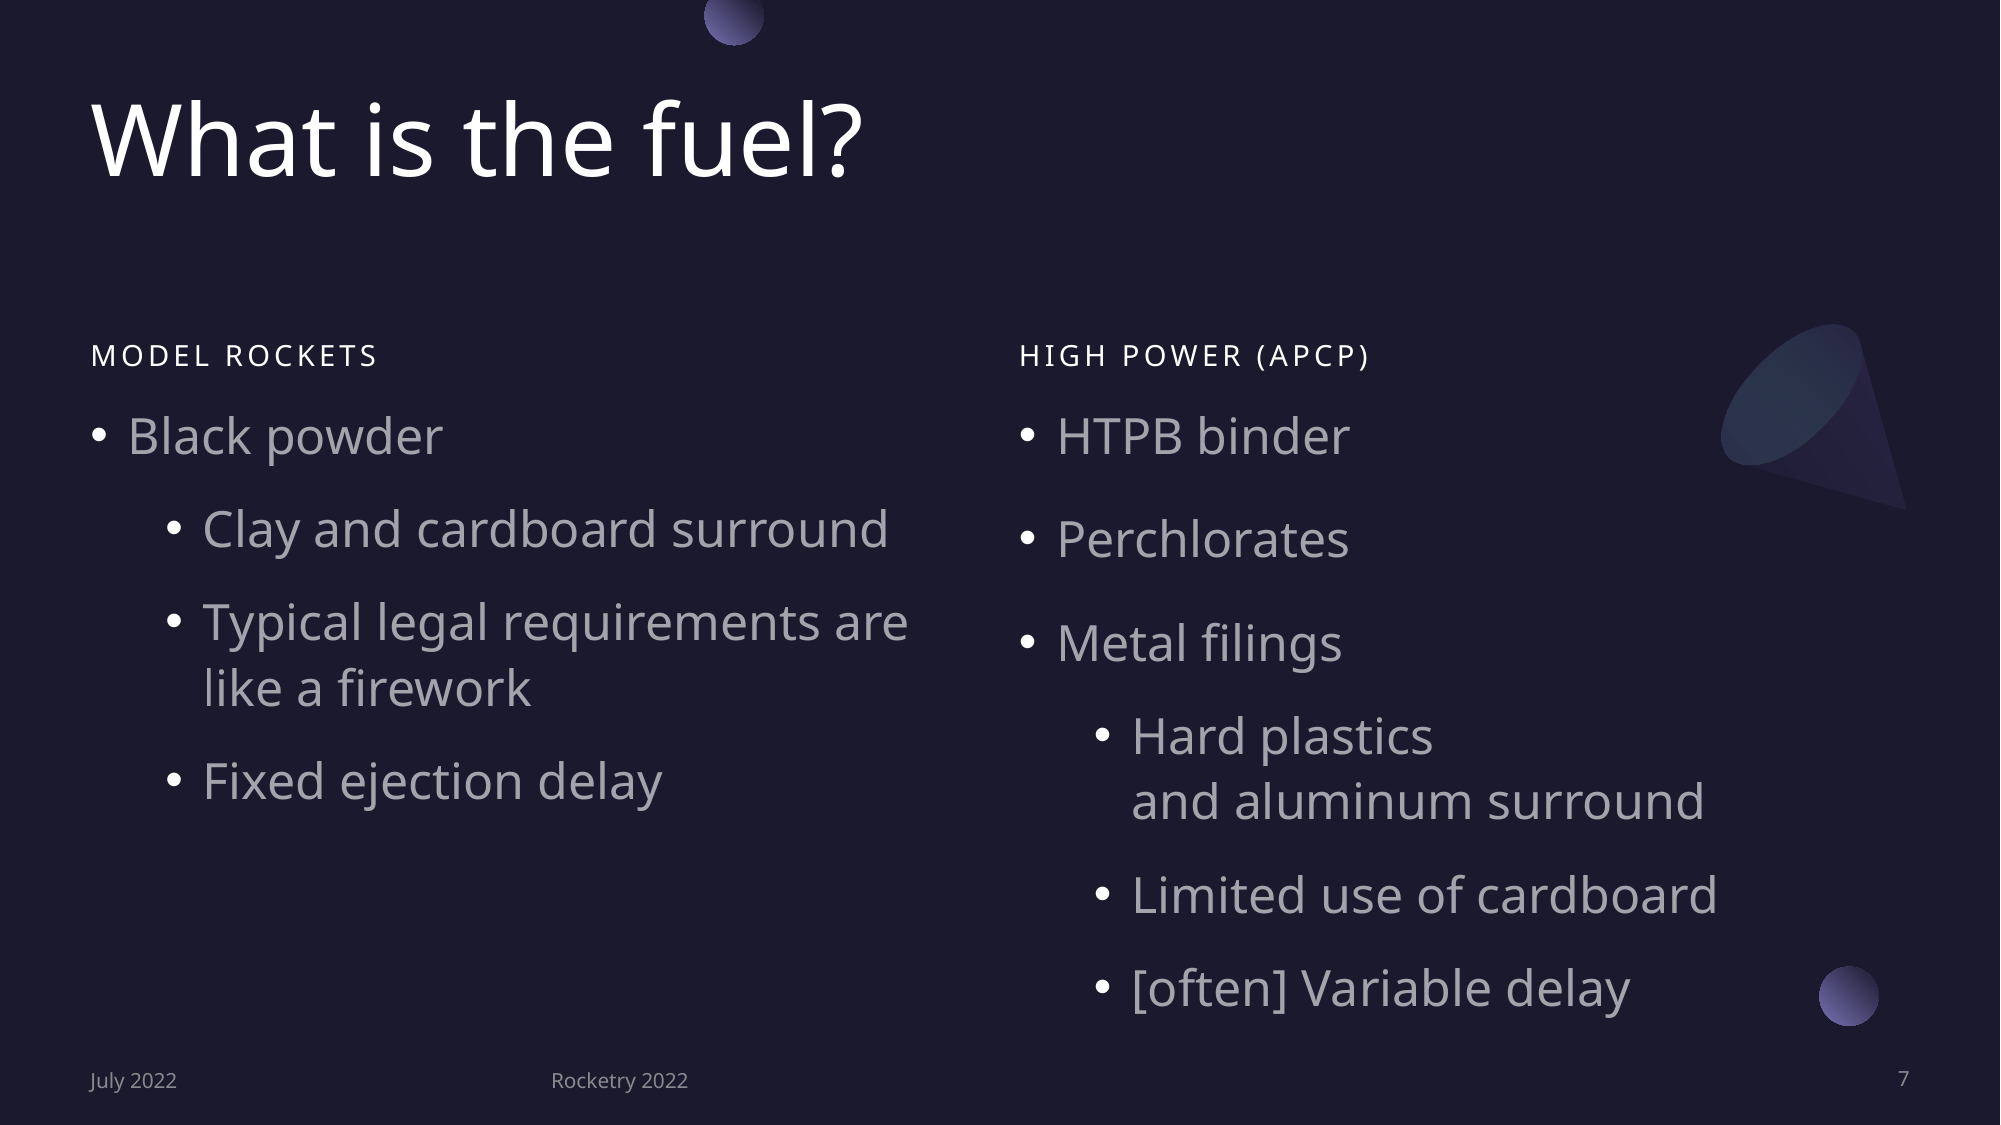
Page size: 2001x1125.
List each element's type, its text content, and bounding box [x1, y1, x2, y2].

slide_number 7 [1632, 1067, 1910, 1093]
text_box [703, 0, 765, 47]
footer Rocketry 2022 [551, 1067, 1598, 1093]
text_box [1702, 332, 1922, 541]
list HTPB binder Perchlorates Metal filings Hard plastics and aluminum surround Limited use of cardboard [often] Variable delay [1019, 398, 1911, 975]
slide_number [90, 1067, 522, 1093]
title What is the fuel? [90, 90, 1911, 309]
list Black powder Clay and cardboard surround Typical legal requirements are like a firework Fixed ejection delay [90, 398, 981, 975]
list High power (APCP) [1019, 283, 1911, 372]
list Model rockets [90, 283, 983, 372]
